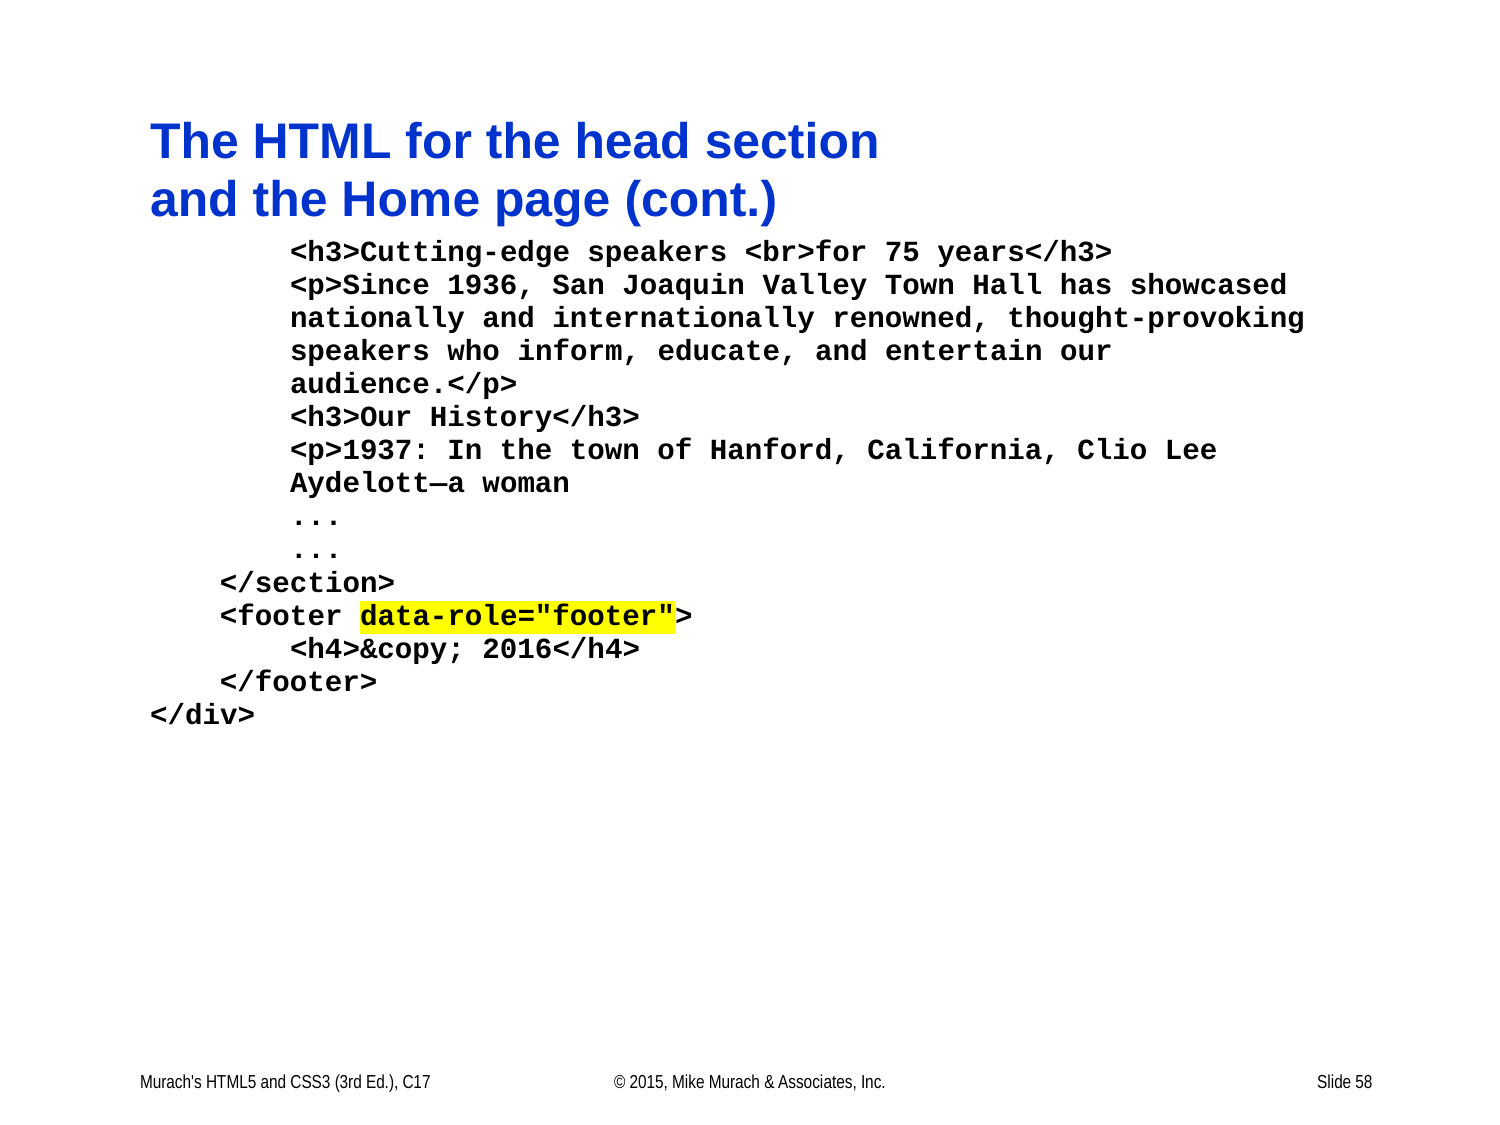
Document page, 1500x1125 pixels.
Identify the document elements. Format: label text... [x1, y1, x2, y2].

slide_number Murach's HTML5 and CSS3 (3rd Ed.), C17 [125, 1025, 450, 1100]
footer © 2015, Mike Murach & Associates, Inc. [474, 1025, 1025, 1100]
slide_number Slide 58 [1074, 1025, 1388, 1100]
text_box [149, 112, 1348, 237]
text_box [149, 237, 1348, 740]
